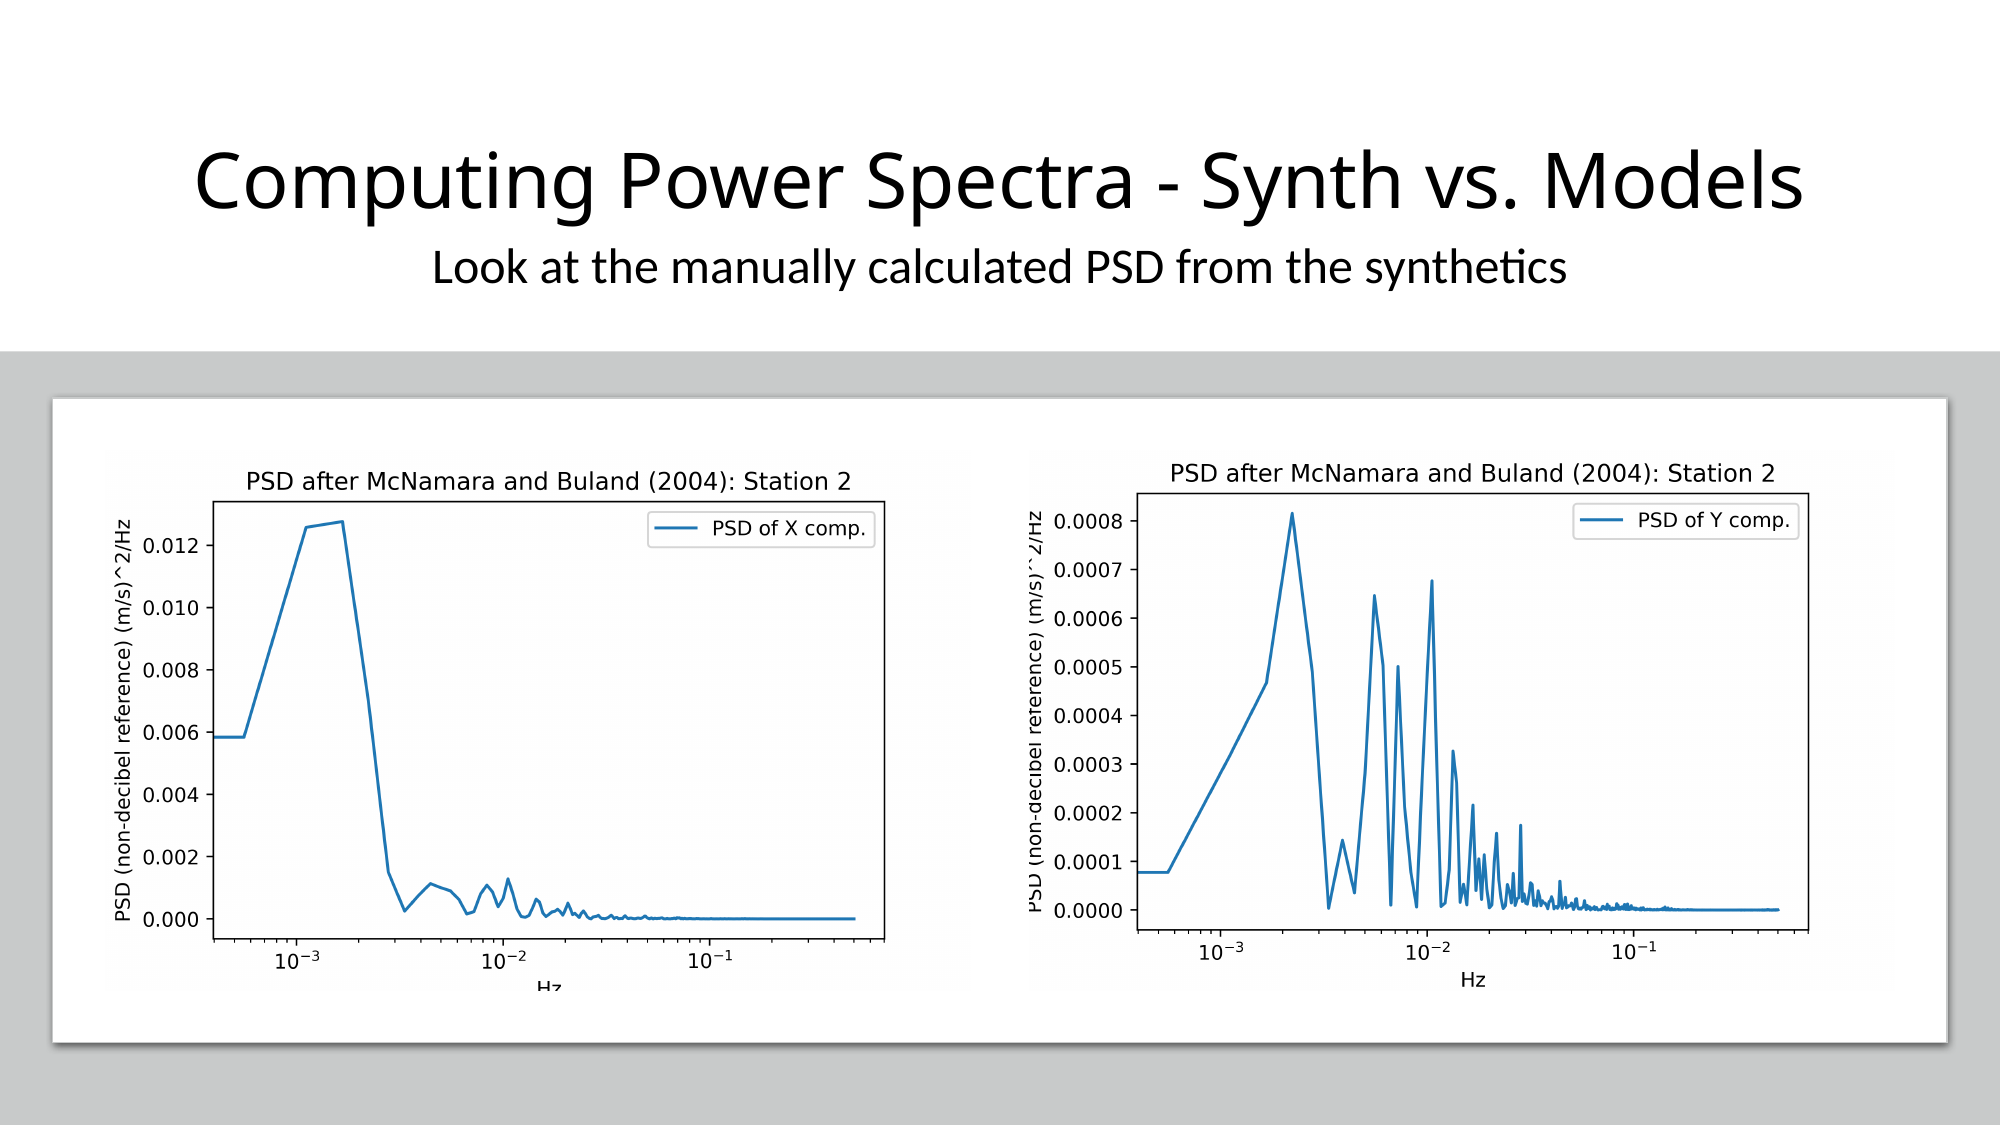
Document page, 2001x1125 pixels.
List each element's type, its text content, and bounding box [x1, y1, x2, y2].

text_box [52, 397, 1948, 1044]
title Computing Power Spectra - Synth vs. Models [162, 55, 1838, 232]
text_box [0, 350, 2000, 1125]
picture [1029, 450, 1895, 991]
list Look at the manually calculated PSD from the synthetics [162, 232, 1838, 320]
picture [105, 450, 971, 991]
